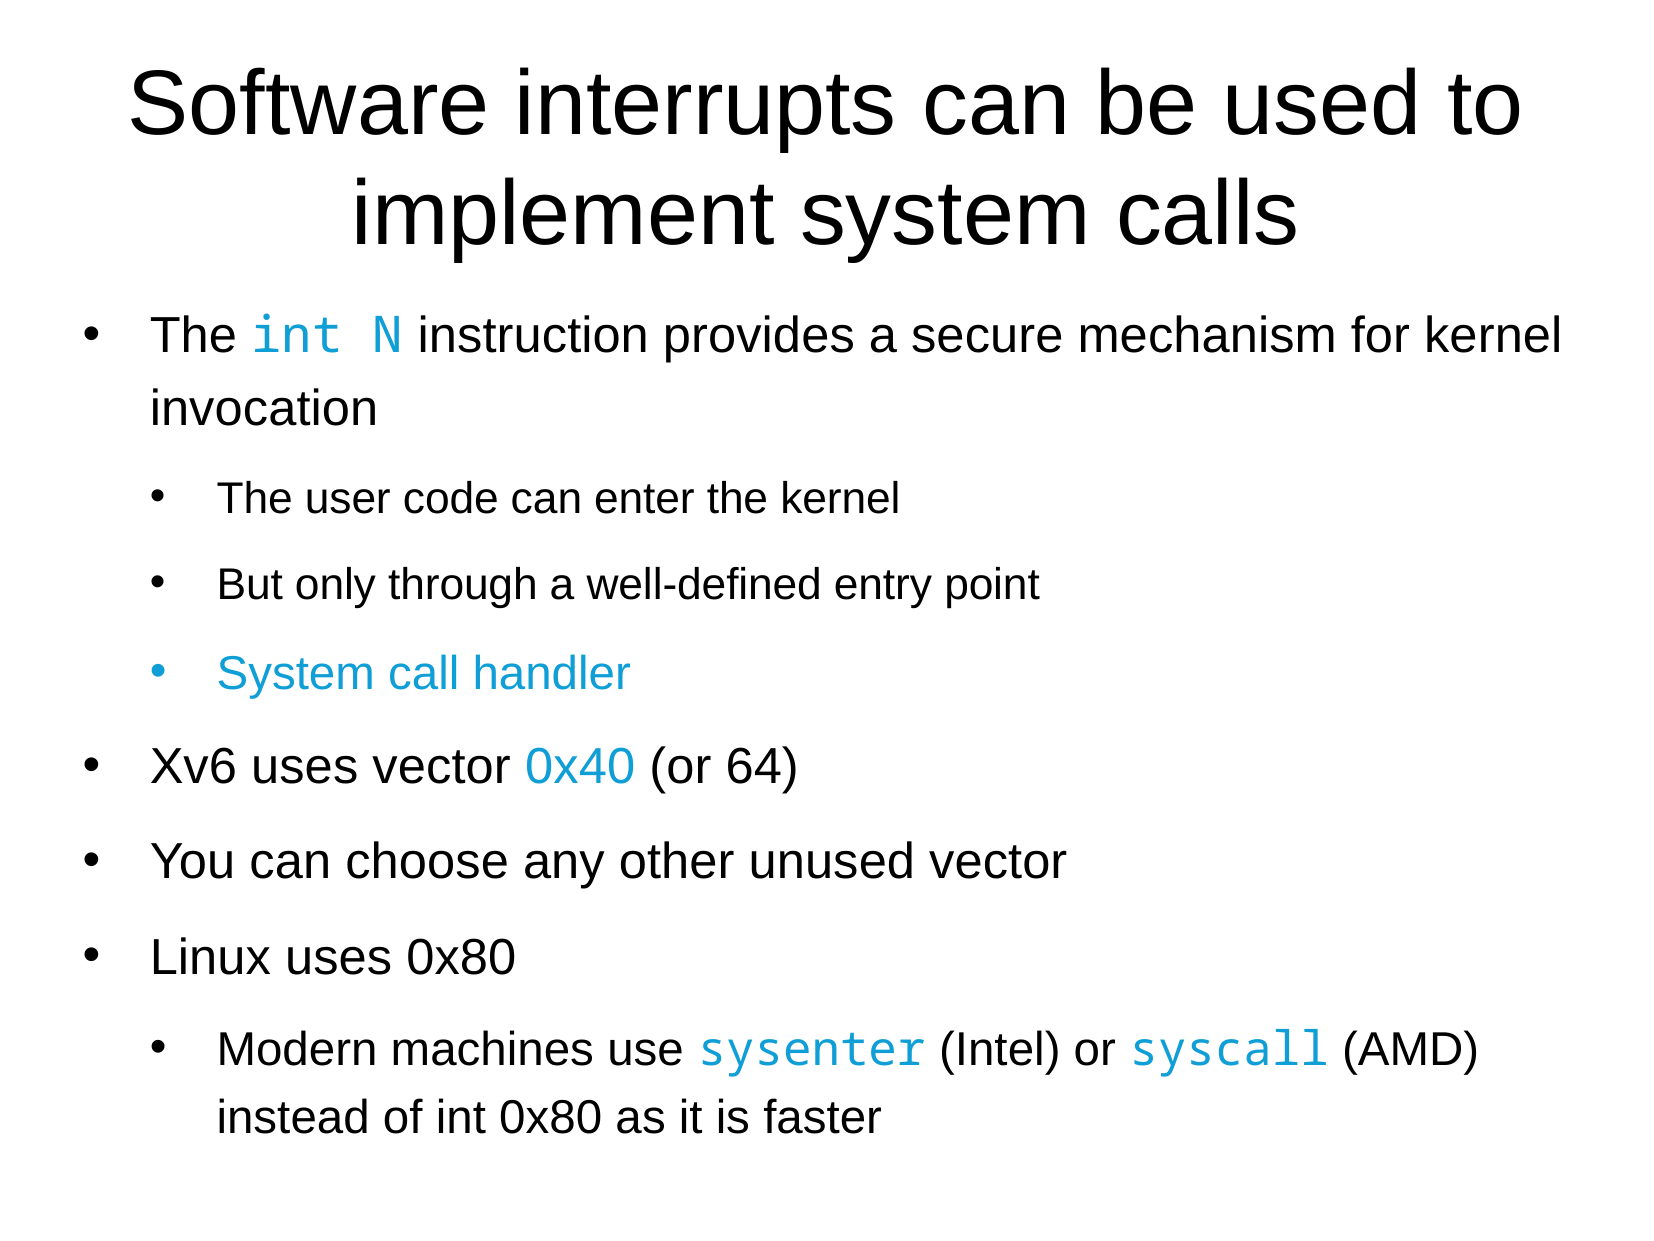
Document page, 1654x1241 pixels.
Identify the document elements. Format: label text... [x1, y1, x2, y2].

title Software interrupts can be used to implement system calls [82, 49, 1571, 257]
list The int N instruction provides a secure mechanism for kernel invocation The user code can enter the kernel But only through a well-defined entry point System call handler Xv6 uses vector 0x40 (or 64) You can choose any other unused vector Linux uses 0x80 Modern machines use sysenter (Intel) or syscall (AMD) instead of int 0x80 as it is faster [82, 290, 1571, 1150]
